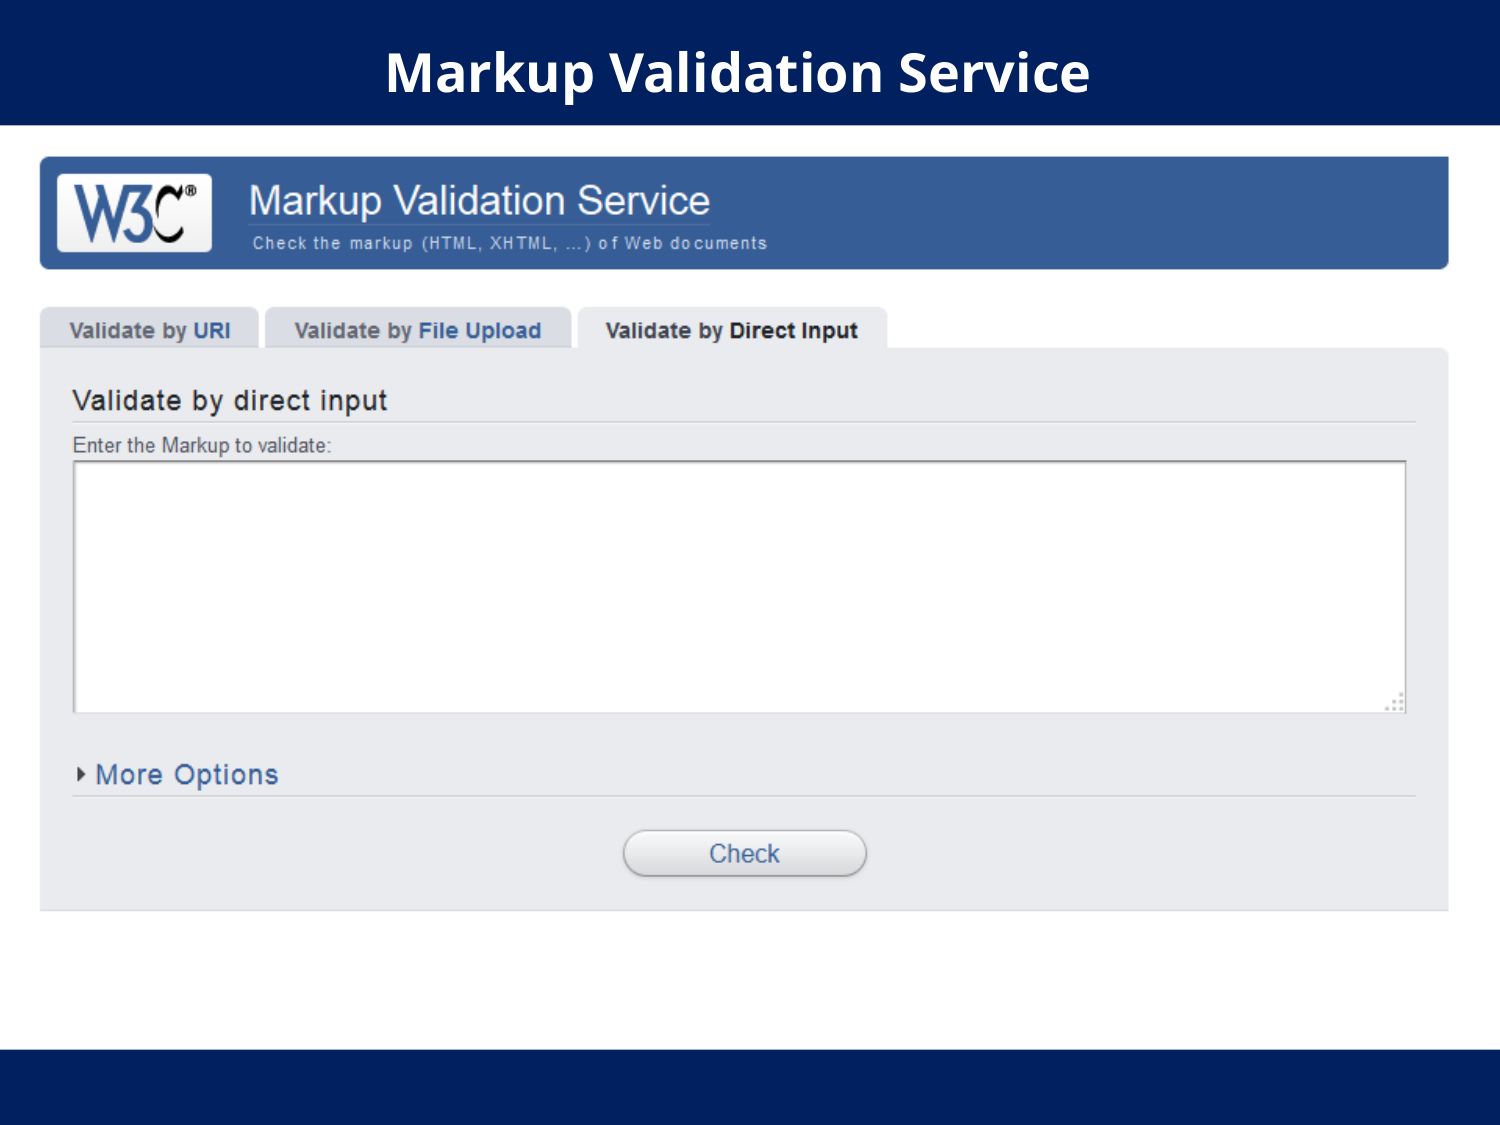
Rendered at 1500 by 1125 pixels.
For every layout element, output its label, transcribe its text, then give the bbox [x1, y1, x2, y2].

picture [23, 135, 1477, 938]
title Markup Validation Service [29, 30, 1447, 111]
